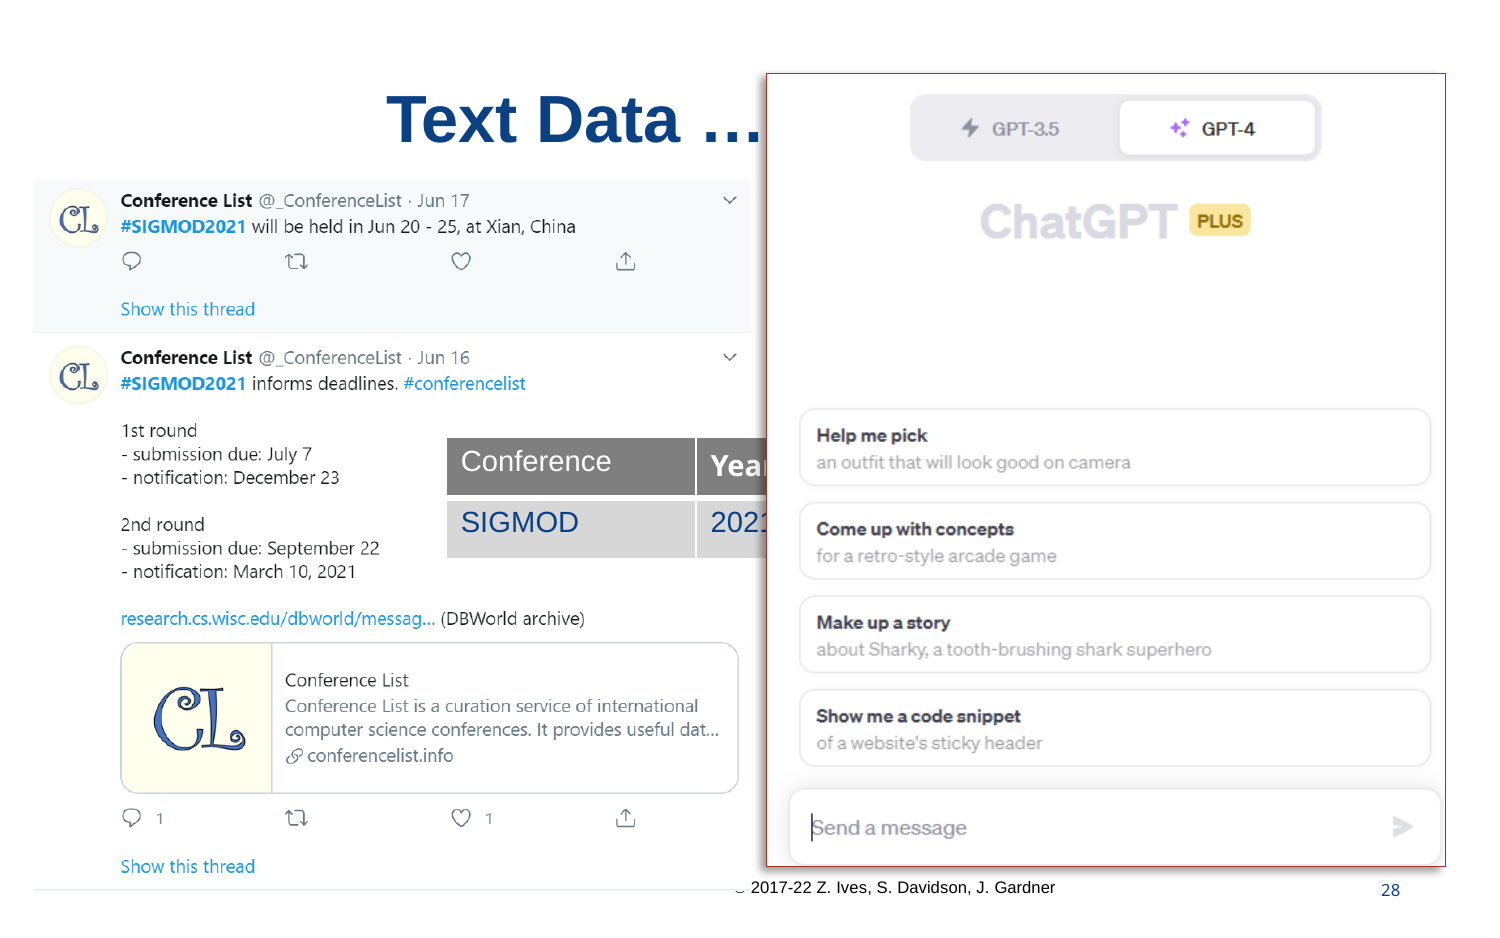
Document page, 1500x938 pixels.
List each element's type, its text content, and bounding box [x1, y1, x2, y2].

picture [766, 73, 1446, 867]
slide_number 28 [1347, 877, 1416, 917]
picture [34, 179, 751, 891]
title Text Data … And LLMs [75, 26, 1416, 182]
